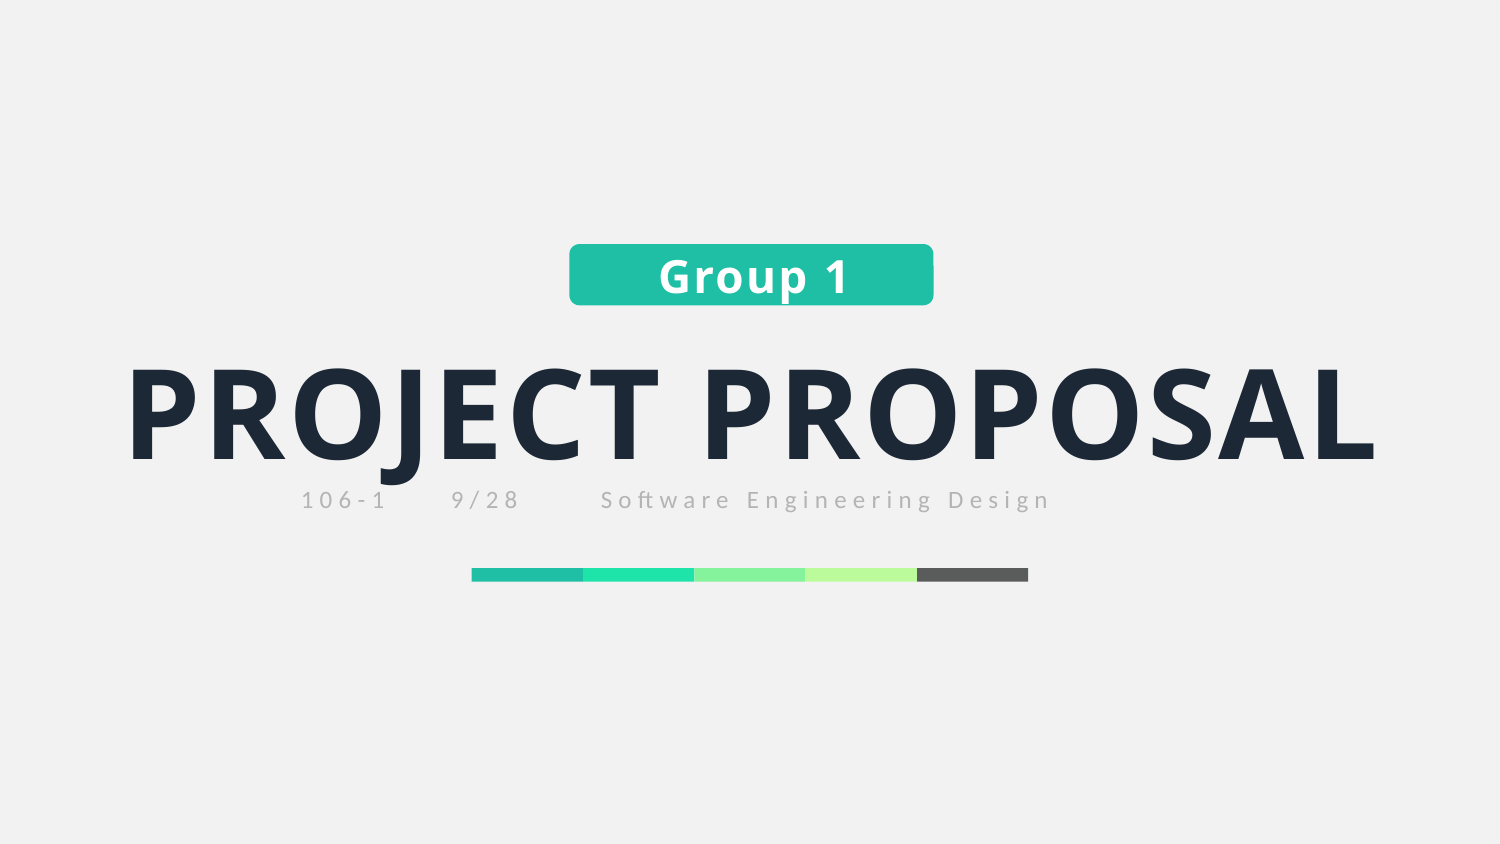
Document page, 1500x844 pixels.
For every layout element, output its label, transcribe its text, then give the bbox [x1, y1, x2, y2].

text_box 106-1 9/28 Software Engineering Design [286, 485, 1216, 522]
text_box [568, 242, 935, 307]
text_box Group 1 [658, 247, 851, 303]
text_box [471, 568, 1029, 582]
text_box PROJECT PROPOSAL [122, 334, 1380, 485]
